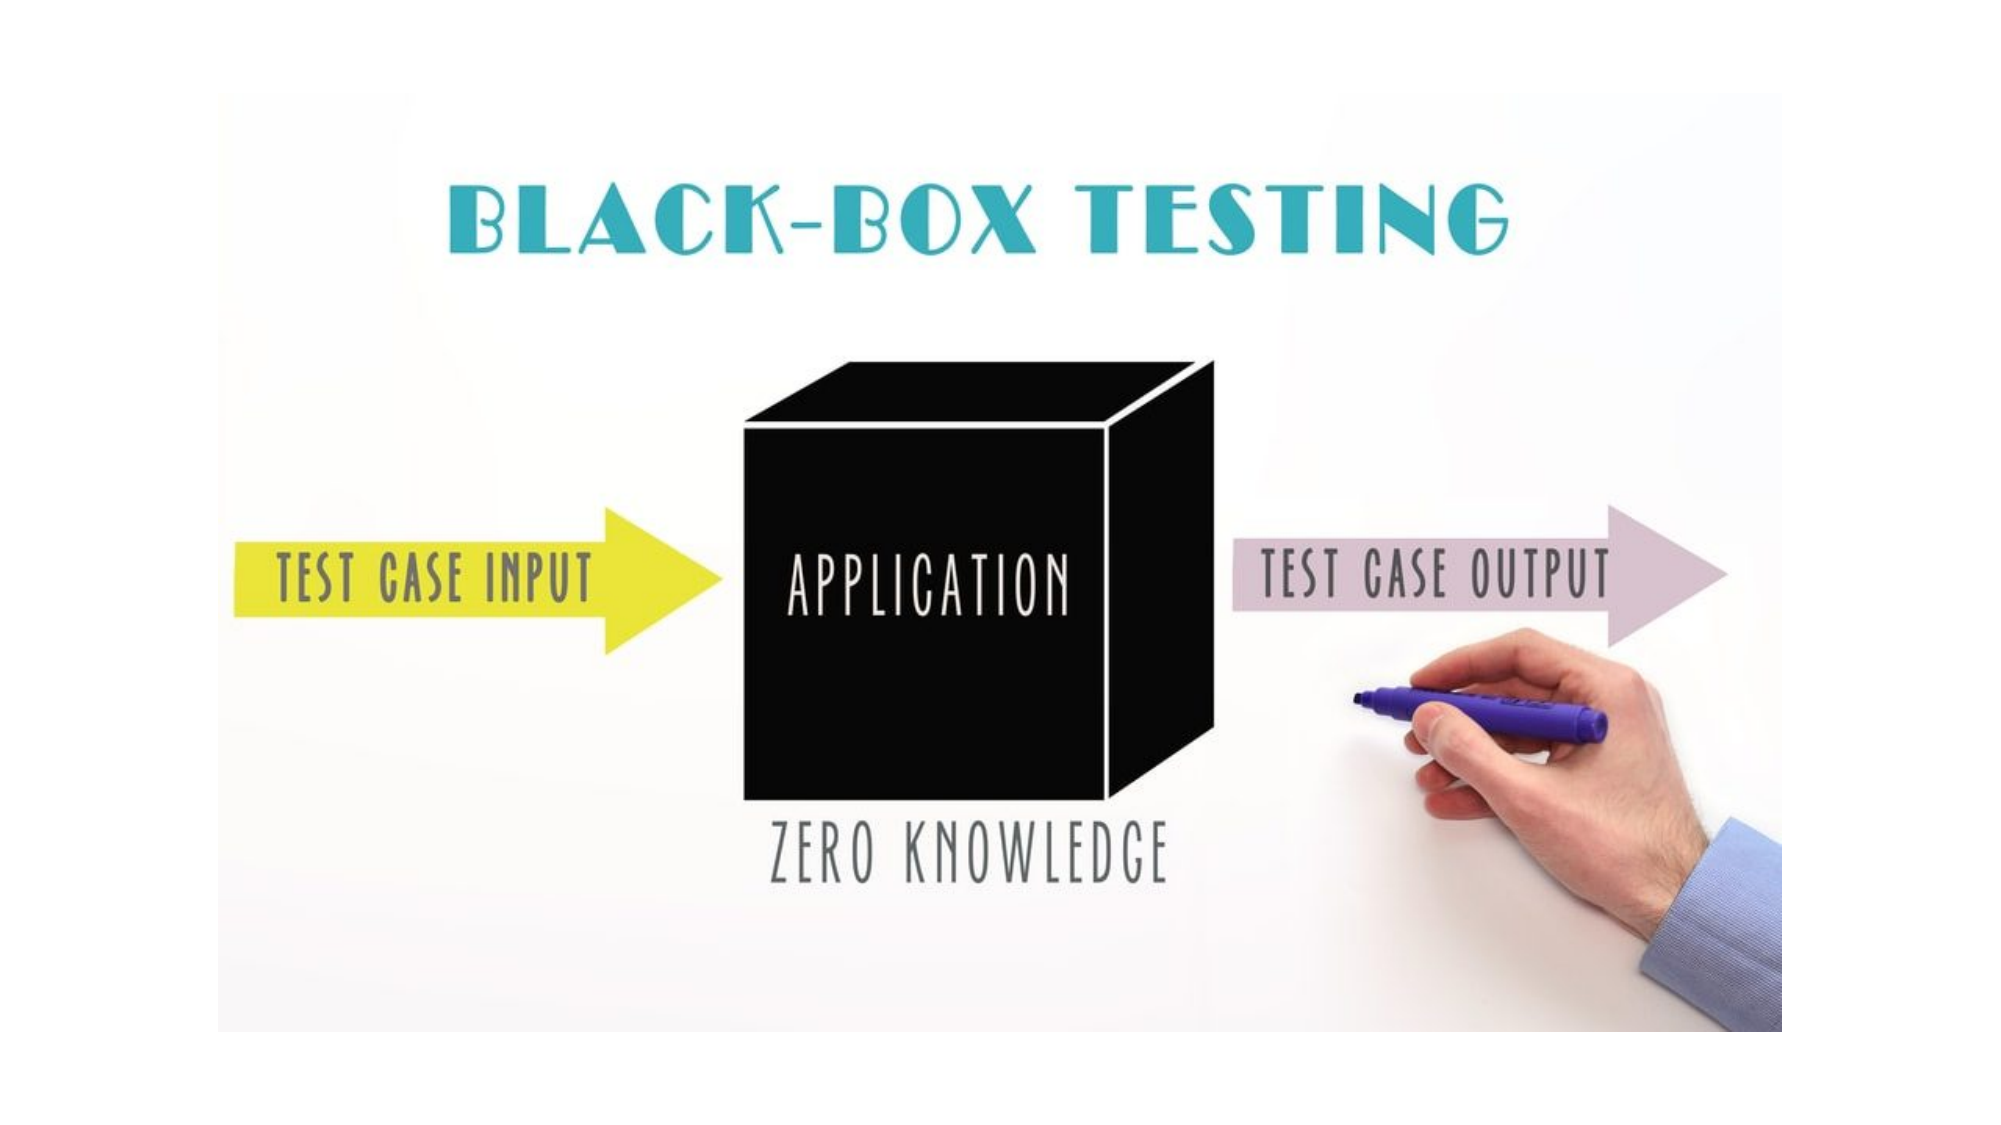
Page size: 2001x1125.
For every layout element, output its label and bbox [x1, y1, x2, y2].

picture [218, 93, 1782, 1032]
